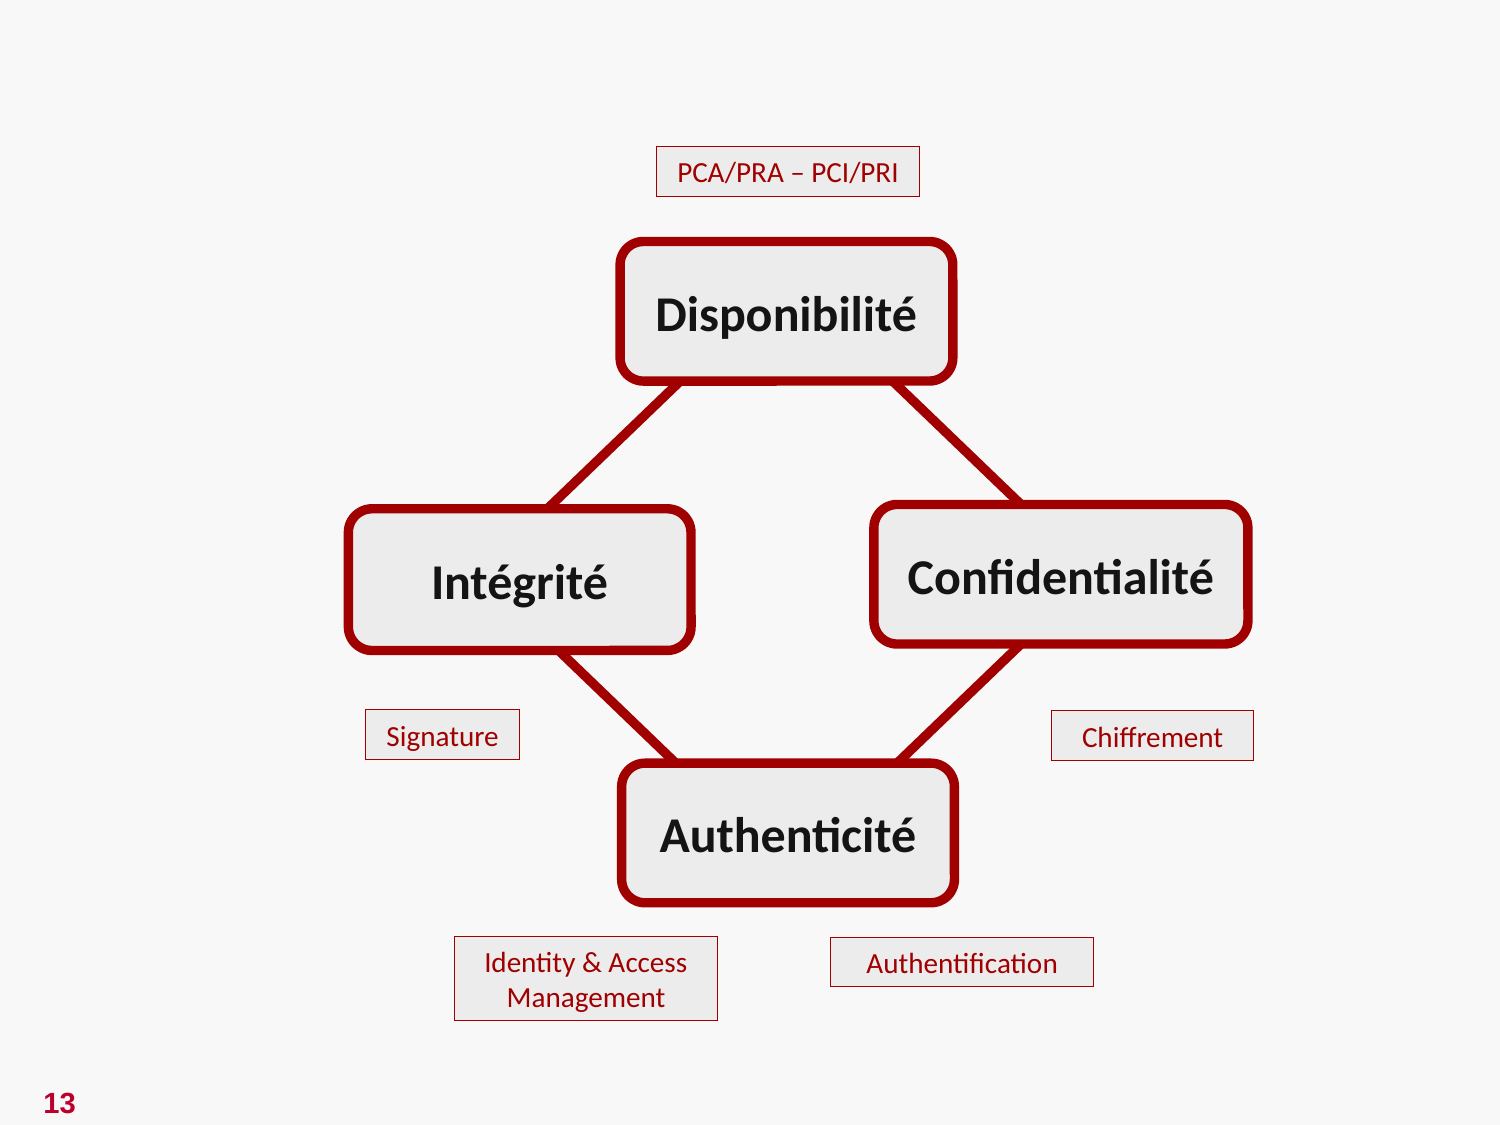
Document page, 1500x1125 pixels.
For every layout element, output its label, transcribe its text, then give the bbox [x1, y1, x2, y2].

text_box PCA/PRA – PCI/PRI [656, 146, 920, 197]
text_box Chiffrement [1051, 710, 1254, 761]
text_box Intégrité [346, 506, 694, 653]
text_box Confidentialité [871, 502, 1251, 647]
text_box Authentification [830, 937, 1094, 987]
text_box Disponibilité [617, 239, 955, 384]
text_box Identity & Access Management [454, 936, 718, 1021]
text_box [547, 384, 1022, 761]
text_box Signature [365, 709, 520, 760]
text_box Authenticité [619, 761, 957, 905]
